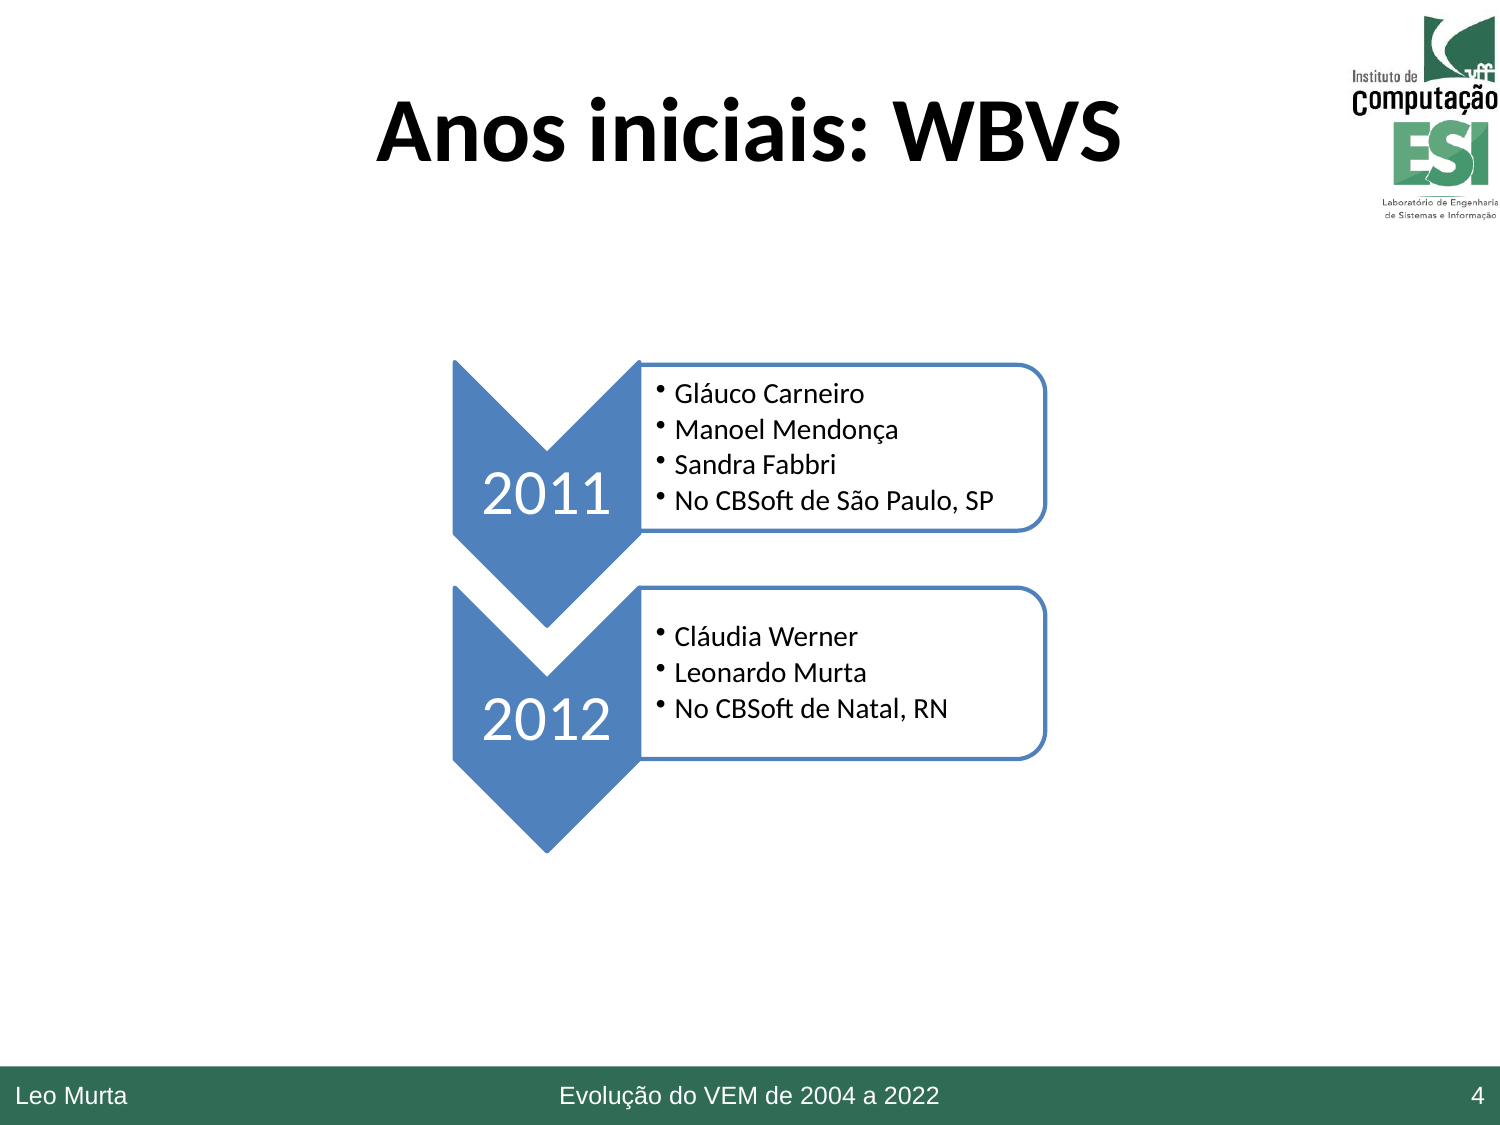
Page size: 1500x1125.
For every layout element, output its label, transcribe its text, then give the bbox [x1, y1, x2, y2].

picture [1383, 120, 1498, 220]
title Anos iniciais: WBVS [150, 30, 1350, 219]
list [454, 361, 1046, 853]
slide_number Leo Murta [0, 1065, 350, 1125]
footer Evolução do VEM de 2004 a 2022 [512, 1065, 988, 1125]
slide_number 4 [1149, 1065, 1500, 1125]
